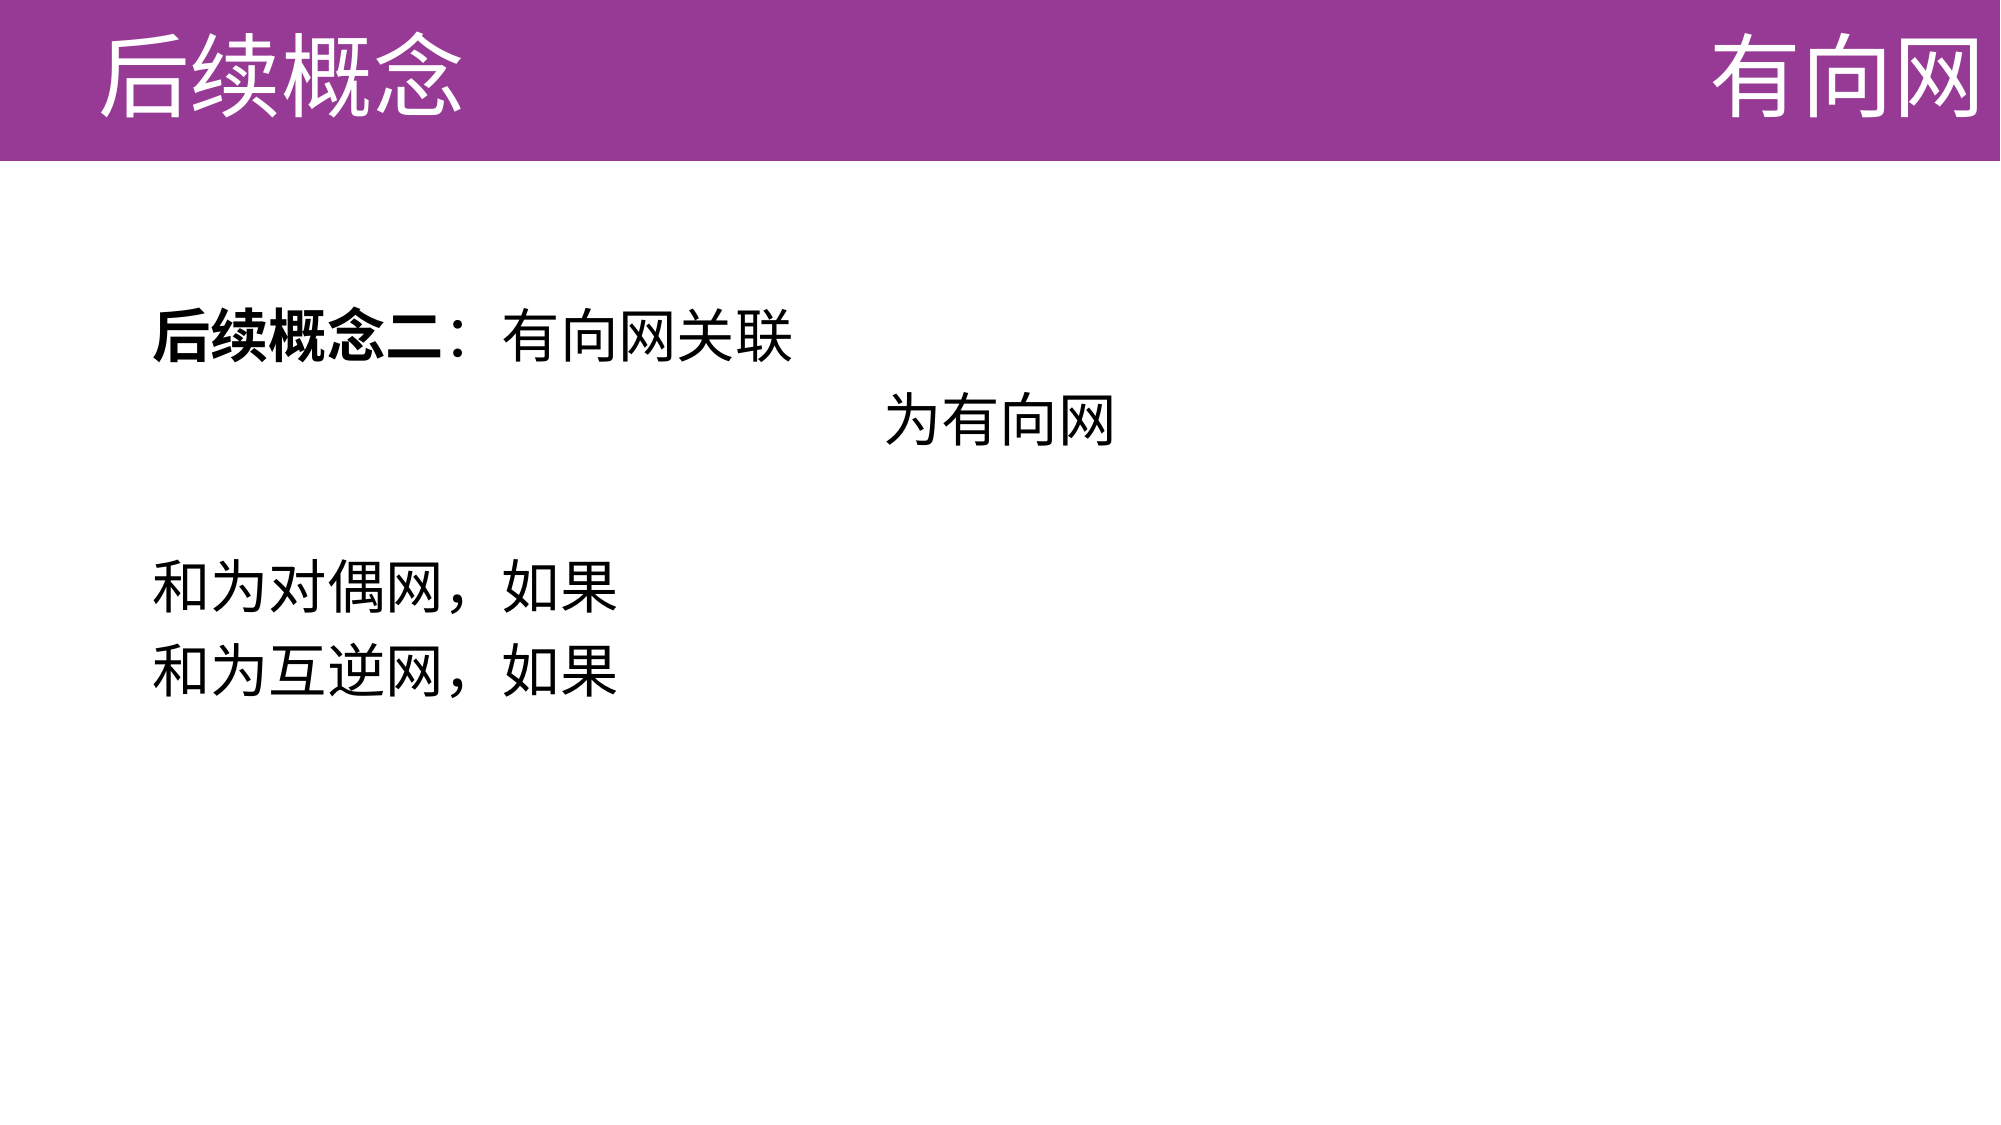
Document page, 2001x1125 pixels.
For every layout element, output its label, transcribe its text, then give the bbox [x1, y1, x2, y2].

text_box 后续概念 [0, 0, 736, 161]
title 有向网 [1500, 0, 2000, 161]
